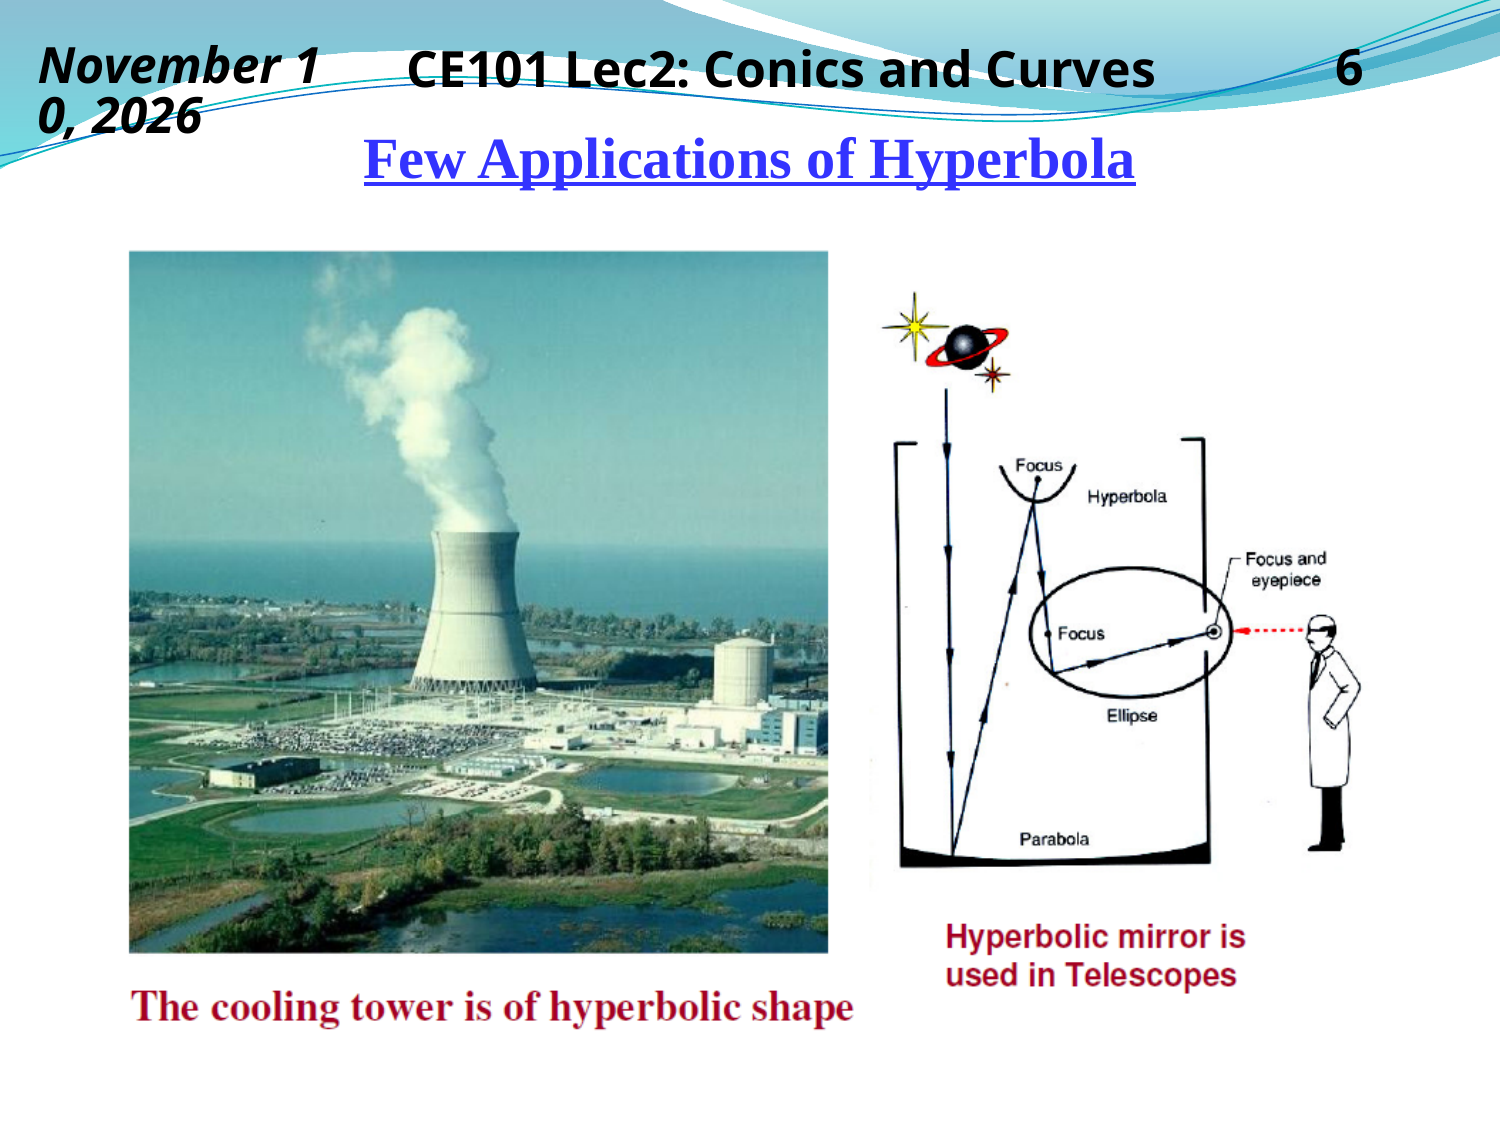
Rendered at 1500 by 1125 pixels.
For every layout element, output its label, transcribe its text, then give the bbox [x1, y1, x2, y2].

slide_number 6 [1275, 40, 1425, 100]
footer CE101 Lec2: Conics and Curves [324, 37, 1238, 99]
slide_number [37, 37, 324, 98]
title Few Applications of Hyperbola [74, 112, 1426, 191]
picture [125, 249, 1375, 1046]
